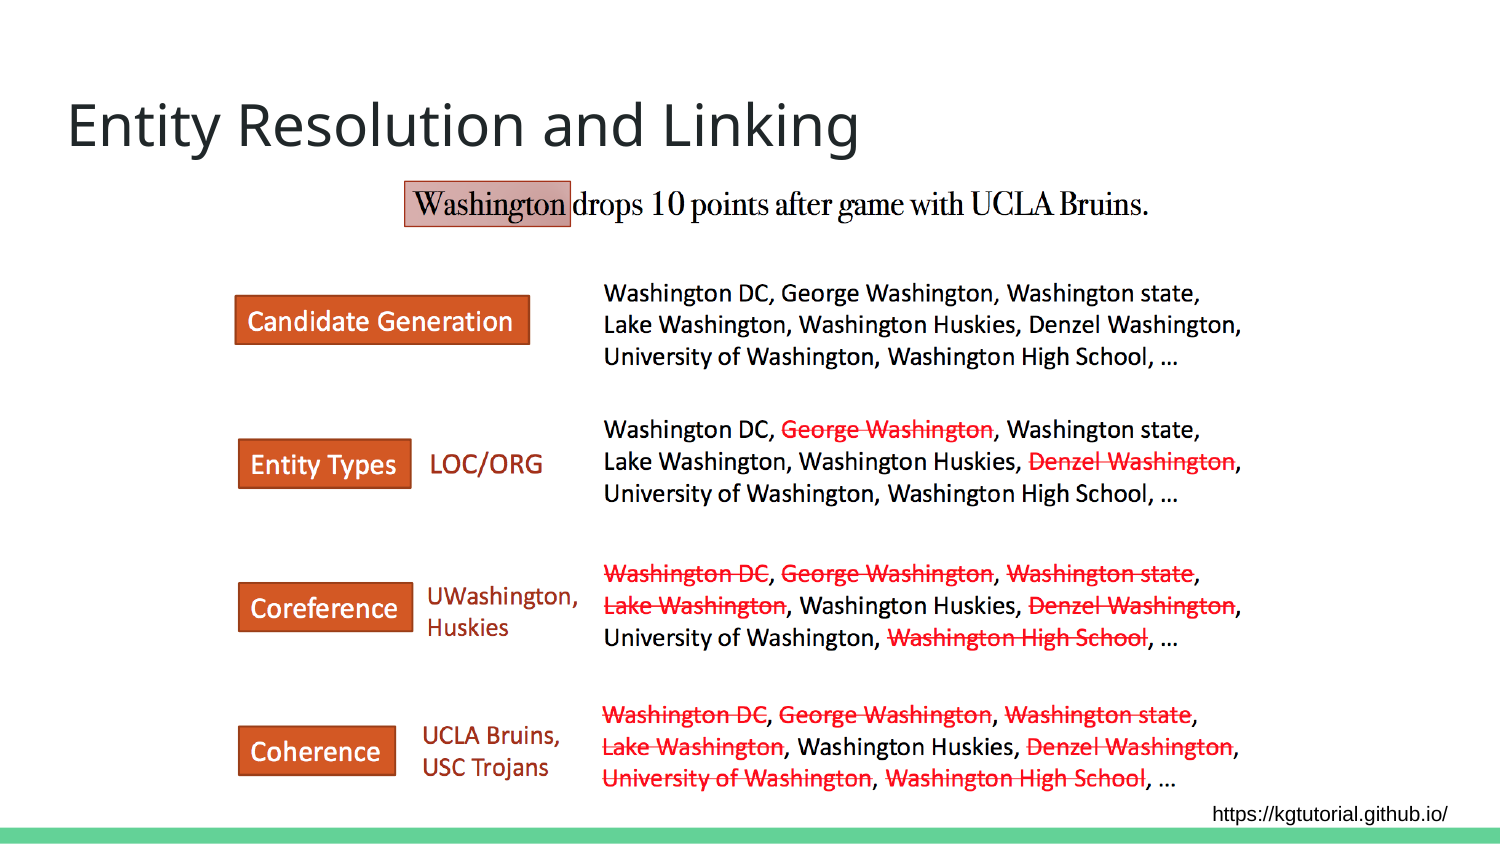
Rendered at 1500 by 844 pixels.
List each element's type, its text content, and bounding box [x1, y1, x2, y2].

text_box https://kgtutorial.github.io/ [1197, 785, 1500, 827]
title Entity Resolution and Linking [51, 72, 1449, 167]
picture [206, 173, 1294, 796]
